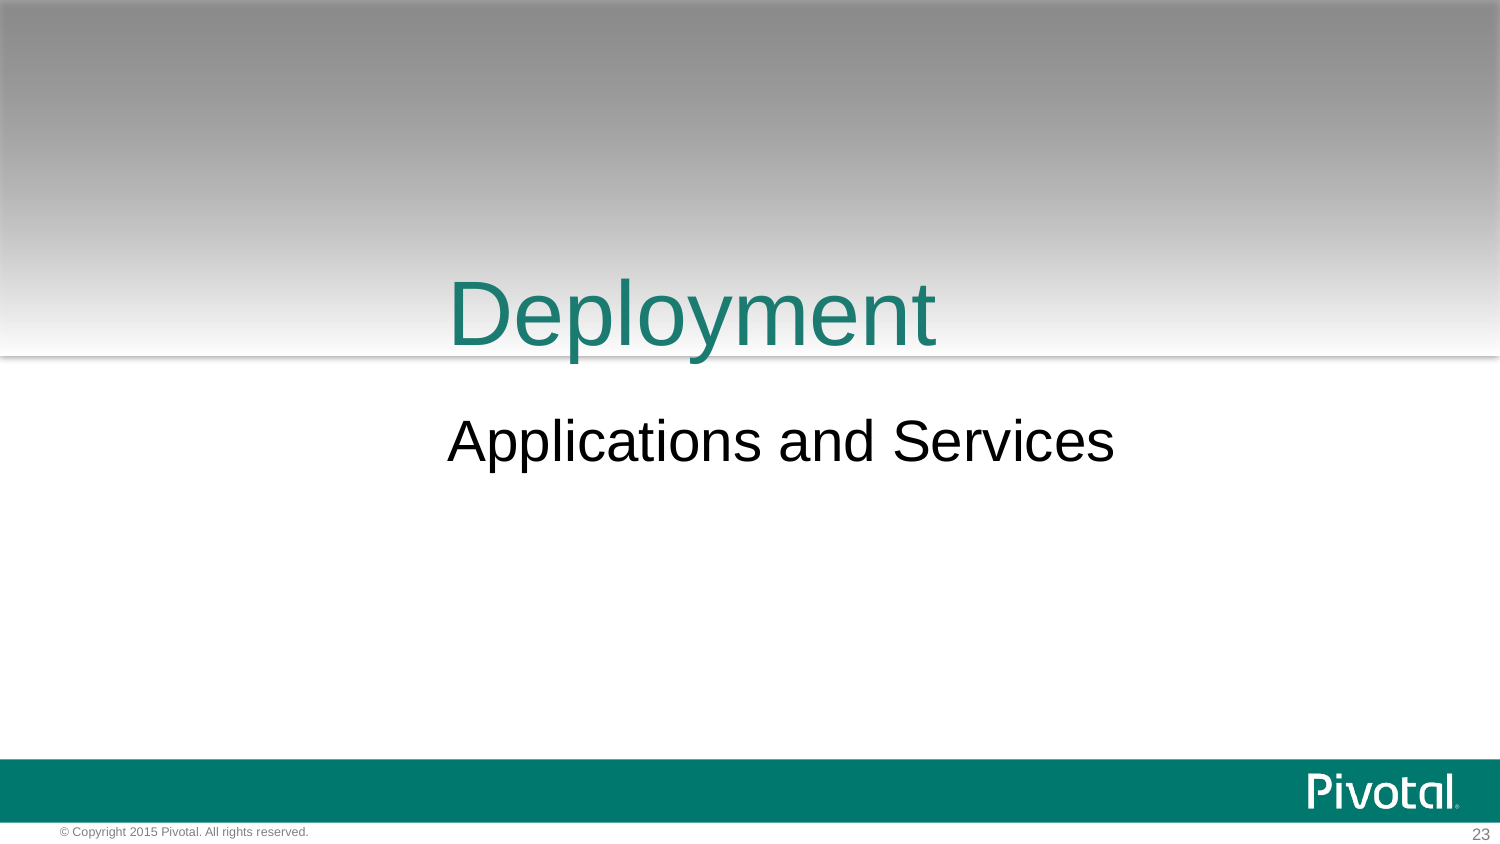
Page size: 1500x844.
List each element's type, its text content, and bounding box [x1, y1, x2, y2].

subtitle Applications and Services [447, 402, 1440, 715]
title Deployment [447, 263, 1440, 366]
picture [1300, 761, 1464, 816]
